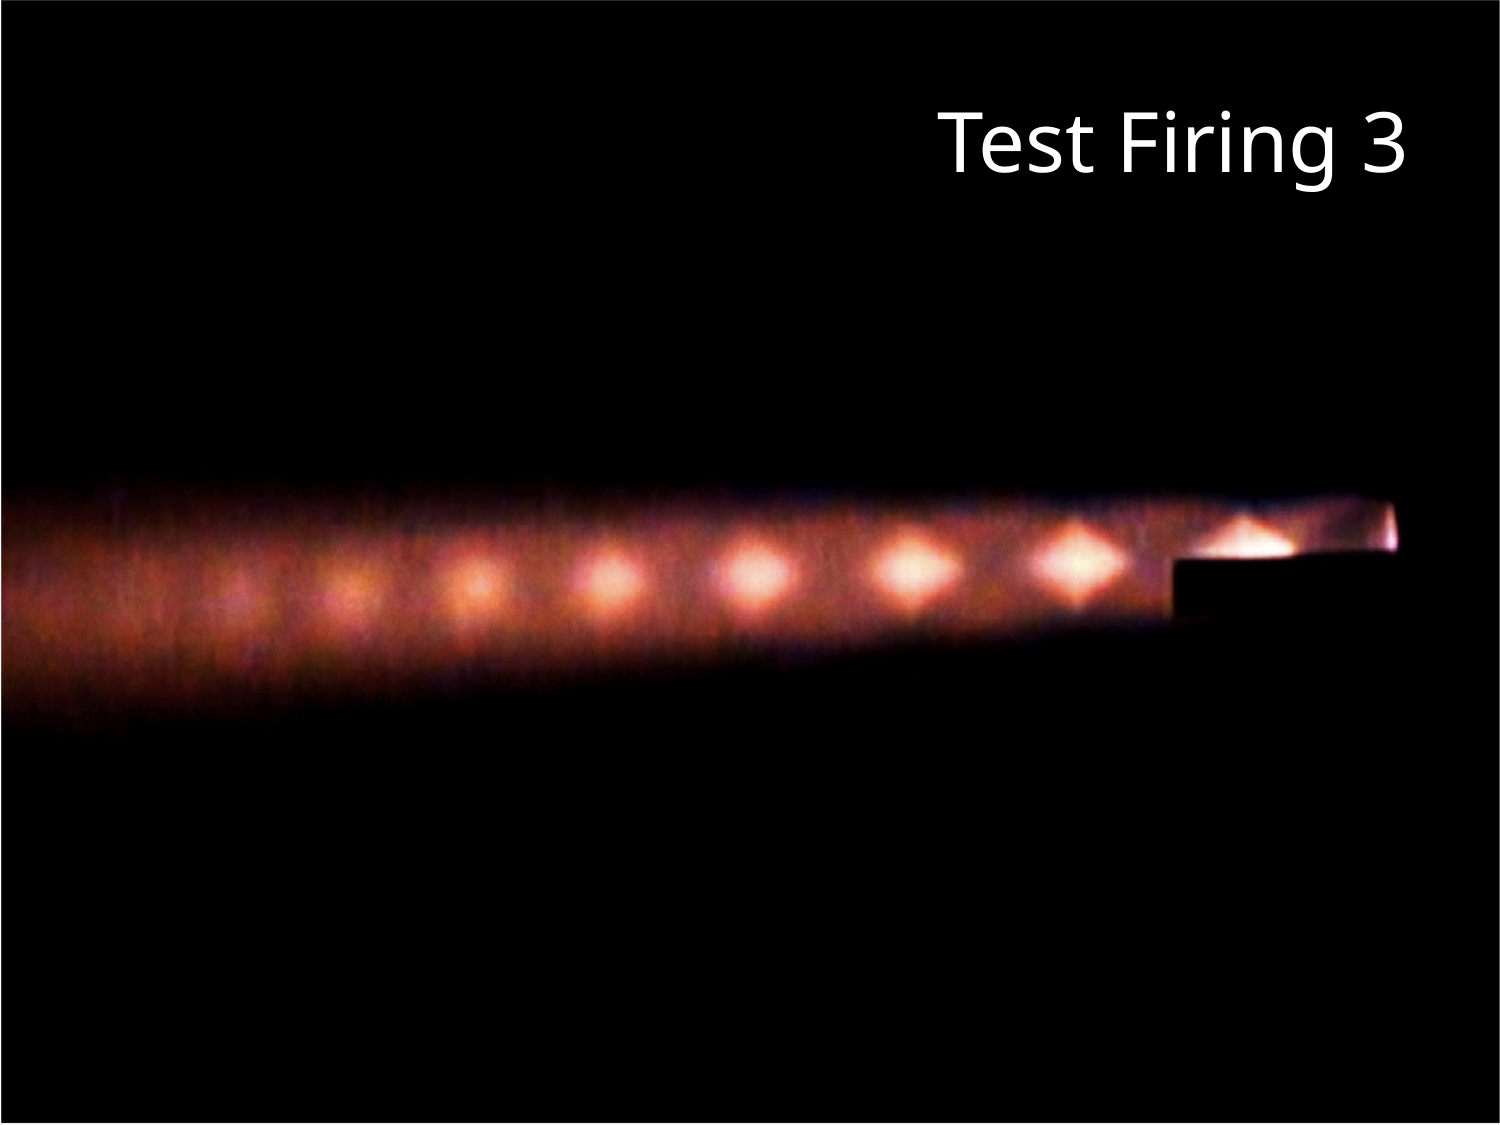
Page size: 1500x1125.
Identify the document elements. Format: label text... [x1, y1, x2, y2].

title Test Firing 3 [75, 45, 1425, 233]
picture [0, 0, 1500, 1125]
